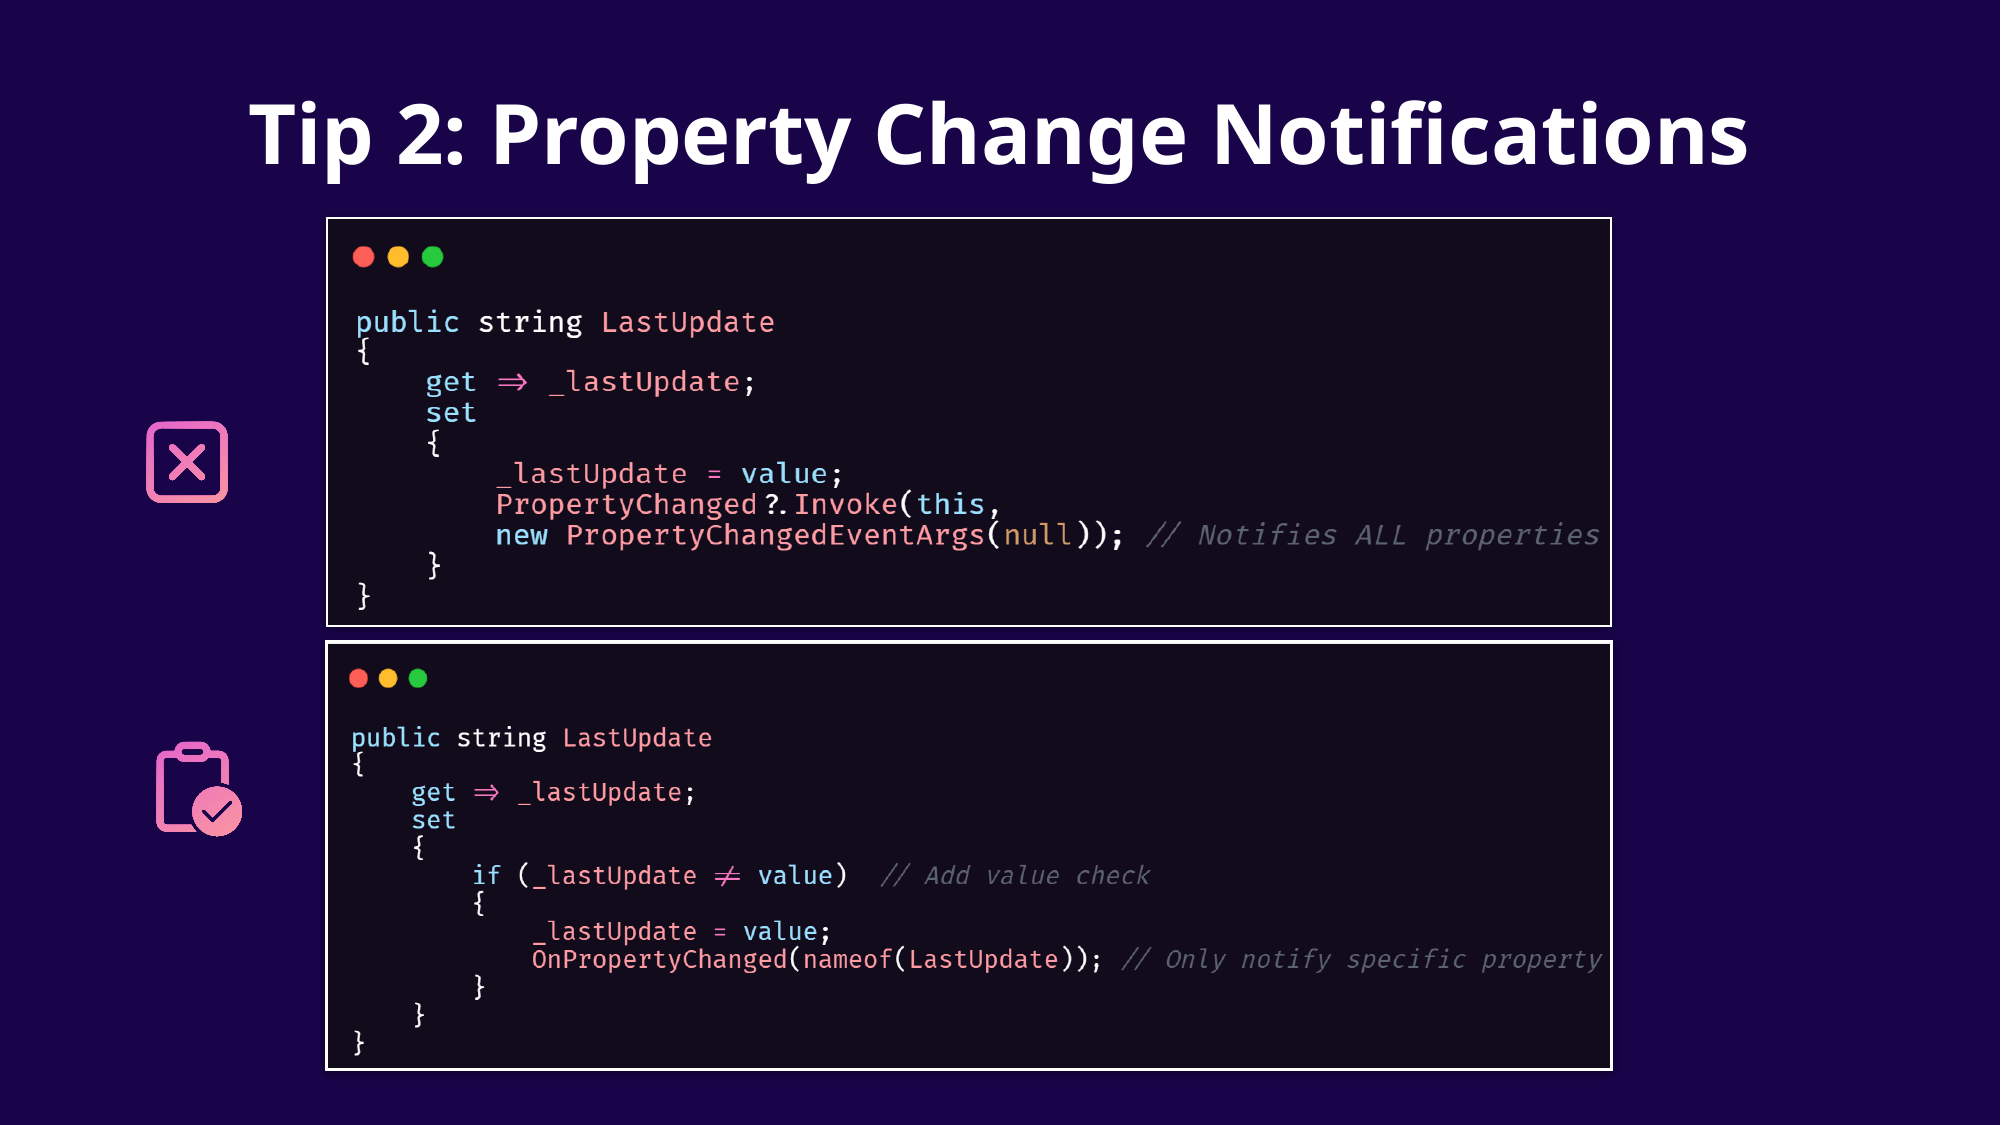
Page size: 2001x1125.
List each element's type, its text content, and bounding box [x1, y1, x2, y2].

picture [327, 642, 1611, 1069]
text_box [156, 741, 229, 832]
text_box [146, 421, 228, 503]
title Tip 2: Property Change Notifications [95, 81, 1905, 183]
text_box [192, 786, 242, 837]
picture [327, 218, 1611, 625]
